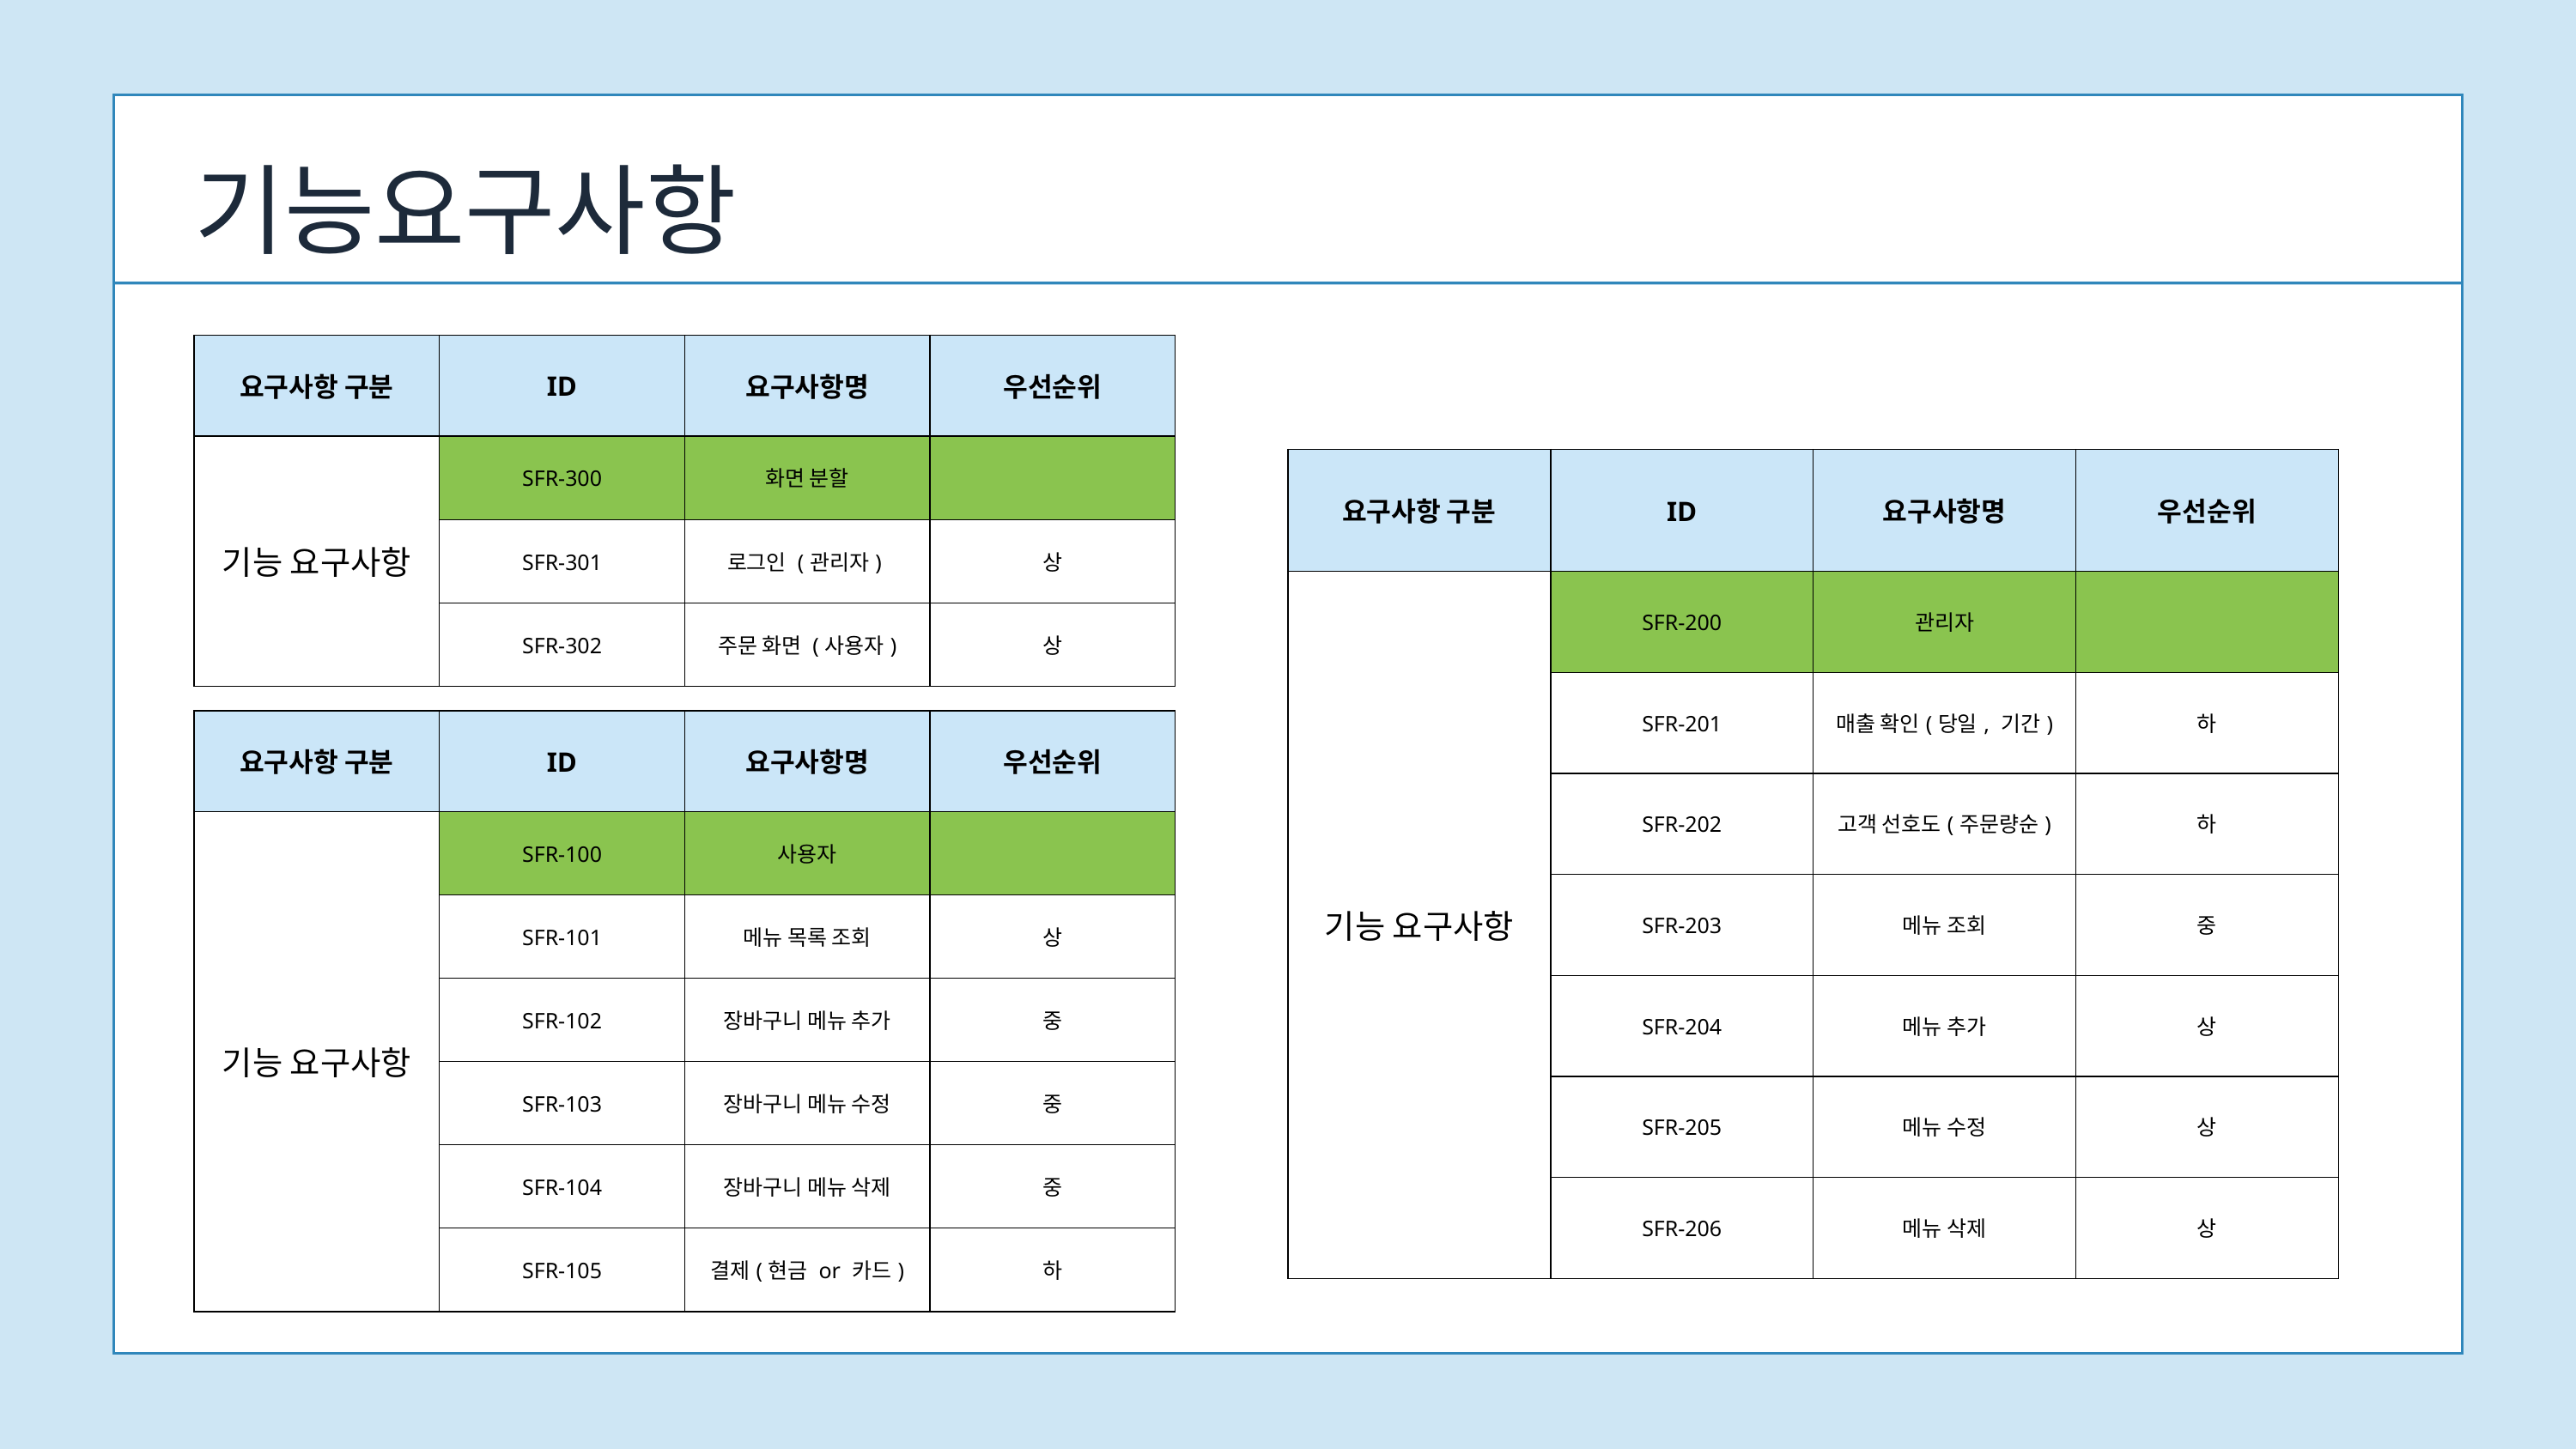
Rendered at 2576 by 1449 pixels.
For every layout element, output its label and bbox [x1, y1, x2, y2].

text_box [113, 94, 2463, 1354]
